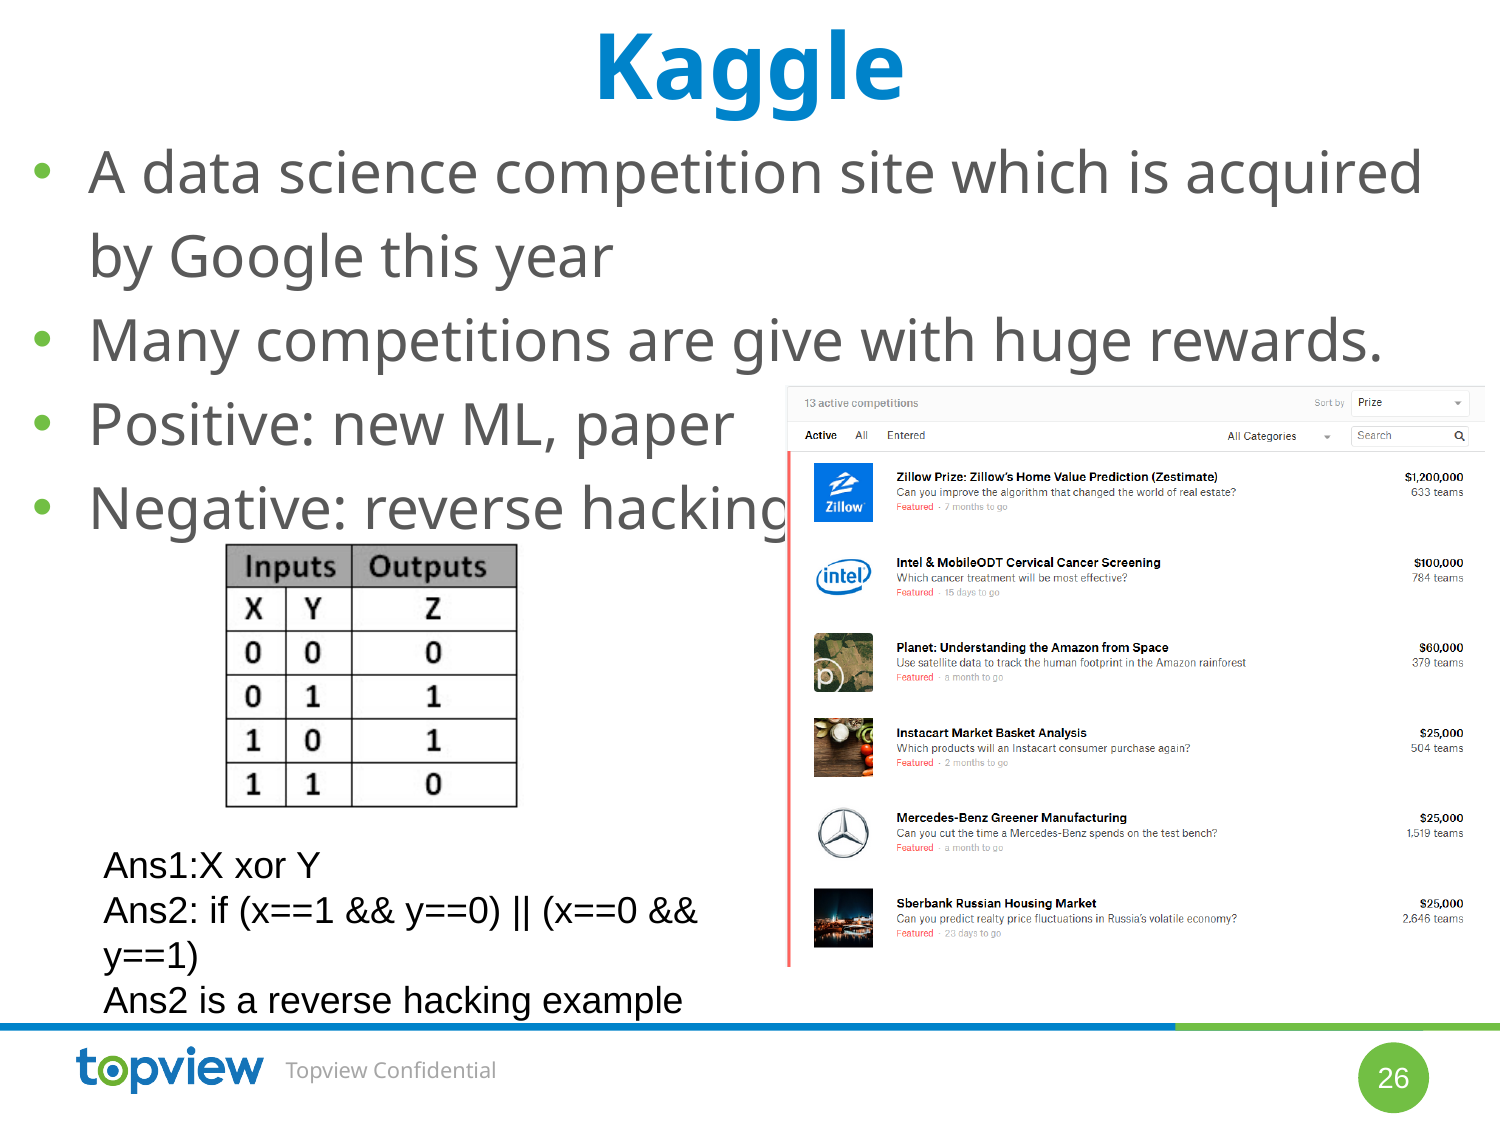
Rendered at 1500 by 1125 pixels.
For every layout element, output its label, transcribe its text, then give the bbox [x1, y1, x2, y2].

list A data science competition site which is acquired by Google this year Many competitions are give with huge rewards. Positive: new ML, paper Negative: reverse hacking [17, 113, 1483, 1024]
title Kaggle [75, 0, 1425, 113]
picture [785, 385, 1485, 967]
text_box Ans1:X xor Y Ans2: if (x==1 && y==0) || (x==0 && y==1) Ans2 is a reverse hacking example [88, 834, 750, 1029]
picture [218, 538, 524, 814]
slide_number 26 [1175, 1046, 1425, 1107]
picture [76, 1046, 264, 1094]
